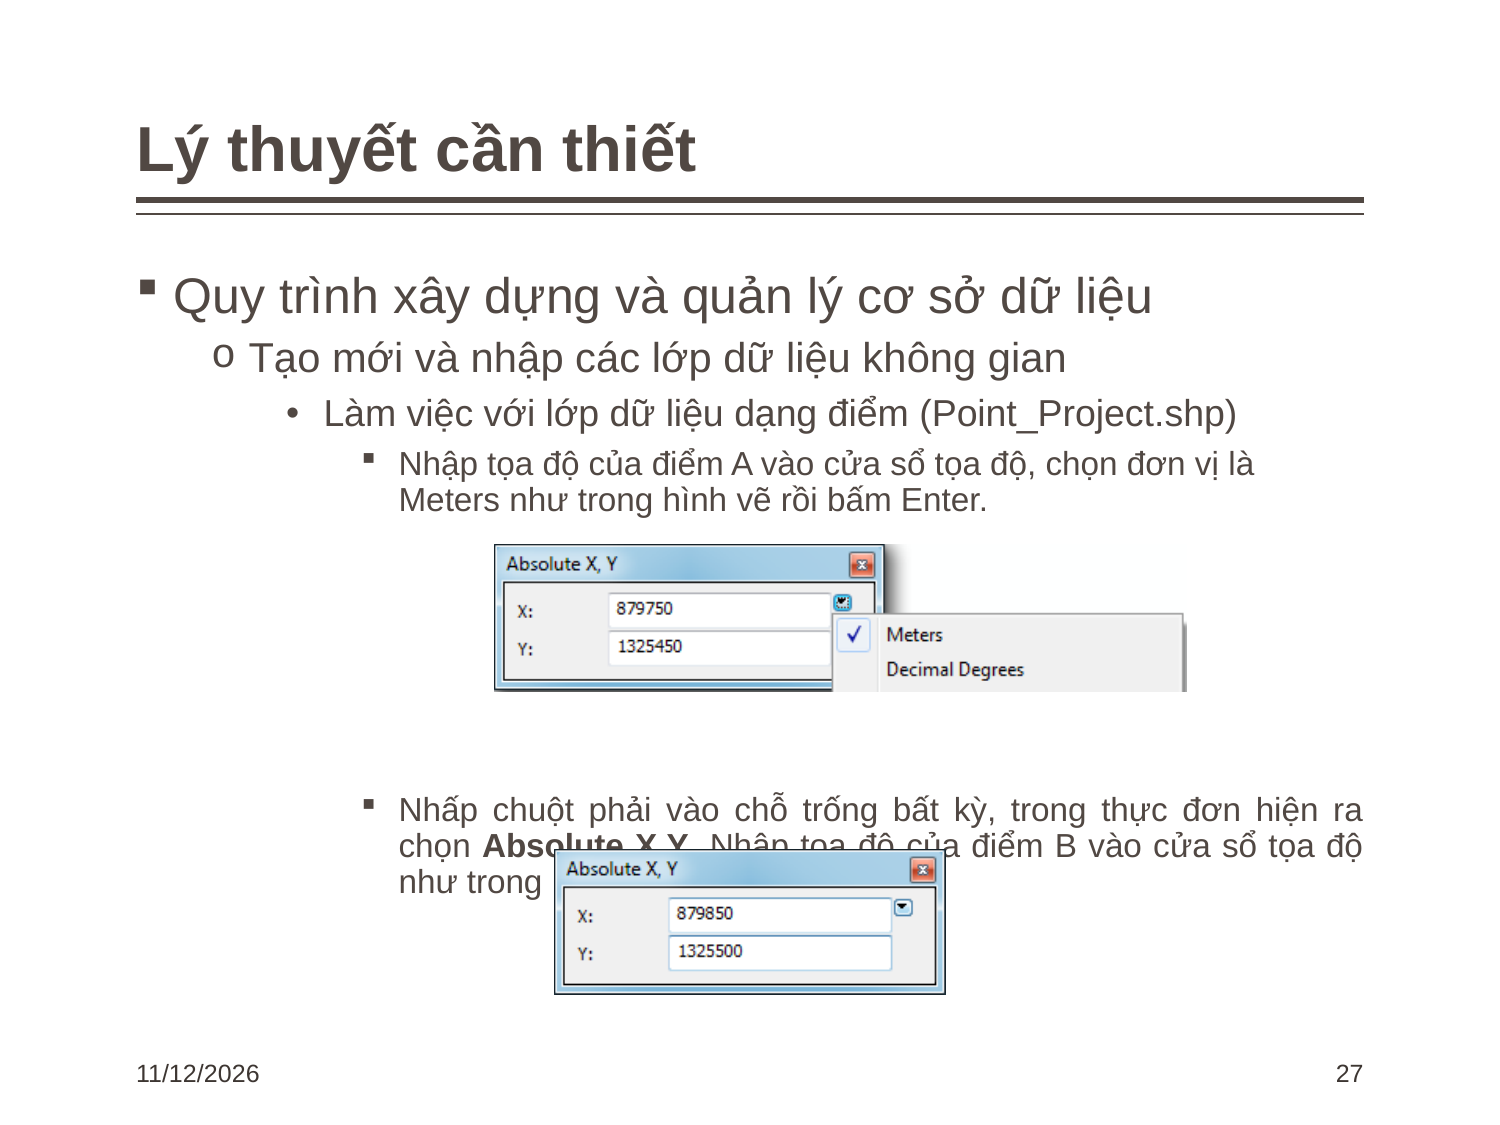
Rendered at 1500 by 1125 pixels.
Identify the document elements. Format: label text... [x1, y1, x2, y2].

title Lý thuyết cần thiết [135, 12, 1364, 193]
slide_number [135, 1042, 362, 1103]
picture [494, 544, 1187, 692]
list Quy trình xây dựng và quản lý cơ sở dữ liệu Tạo mới và nhập các lớp dữ liệu không gian Làm việc với lớp dữ liệu dạng điểm (Point_Project.shp) Nhập tọa độ của điểm A vào cửa sổ tọa độ, chọn đơn vị là Meters như trong hình vẽ rồi bấm Enter. Nhấp chuột phải vào chỗ trống bất kỳ, trong thực đơn hiện ra chọn Absolute X,Y. Nhập tọa độ của điểm B vào cửa sổ tọa độ như trong hình vẽ rồi bấm Enter. [135, 262, 1364, 1043]
picture [554, 849, 946, 995]
slide_number 27 [1138, 1042, 1364, 1103]
